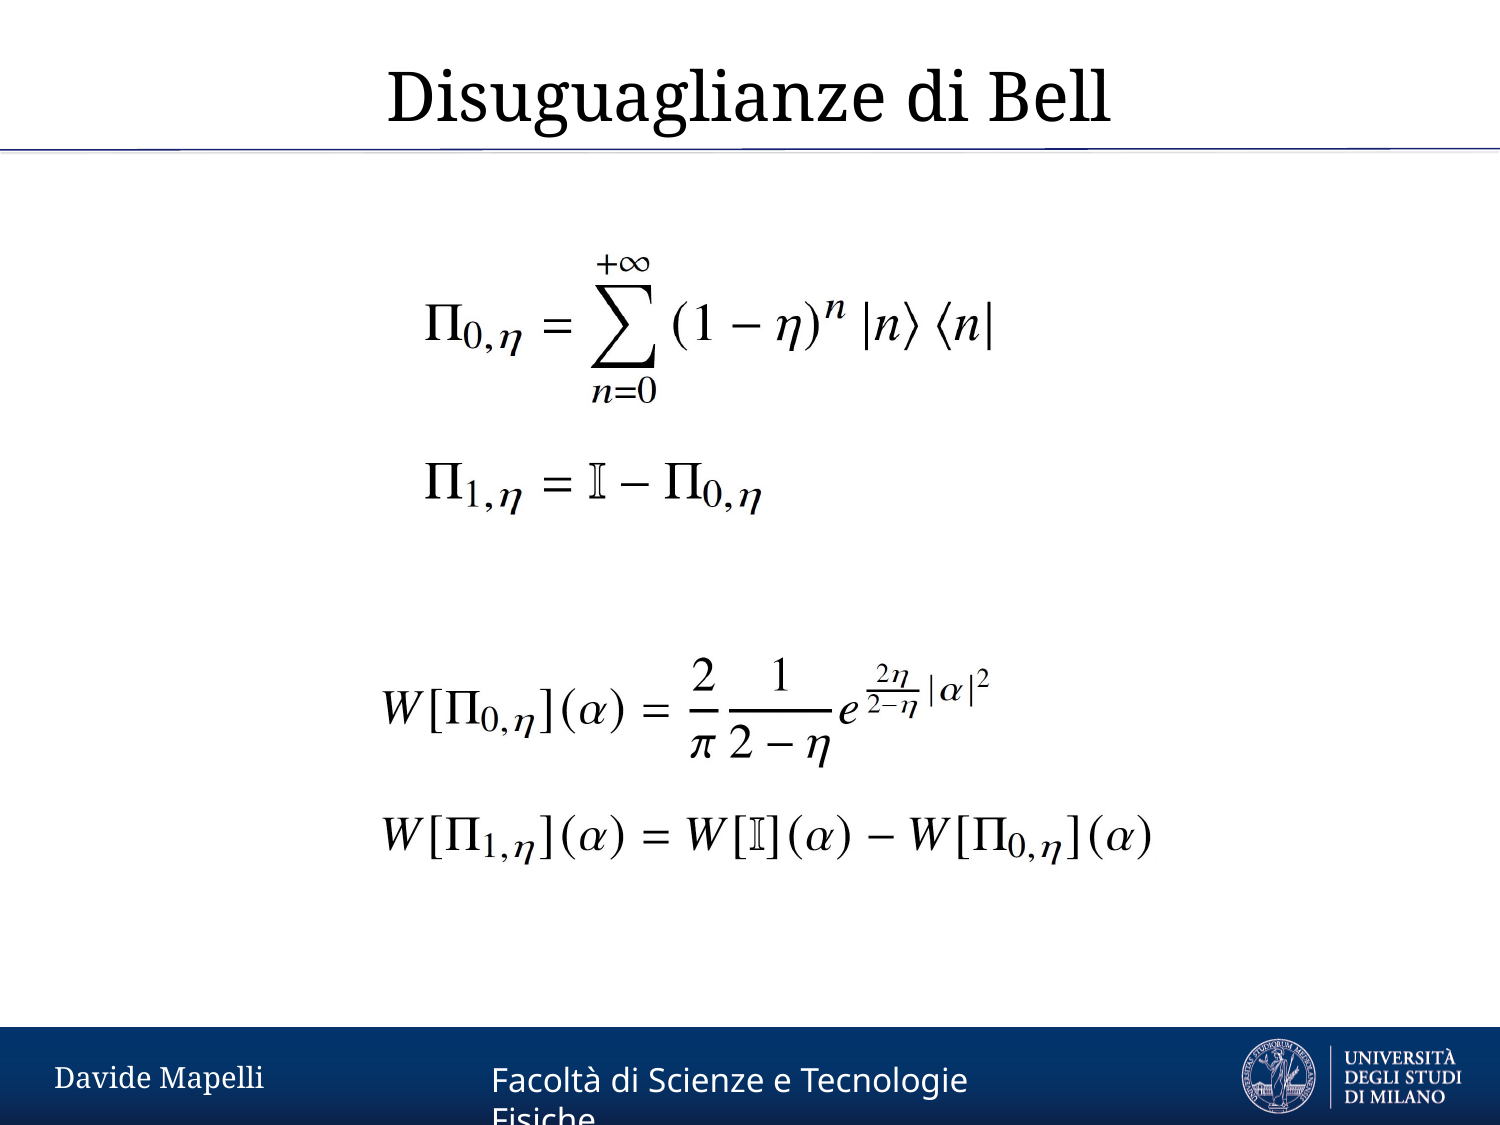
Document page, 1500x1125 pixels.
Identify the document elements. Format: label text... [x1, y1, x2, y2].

picture [416, 245, 1025, 533]
text_box Davide Mapelli [39, 1052, 308, 1103]
text_box Facoltà di Scienze e Tecnologie Fisiche [476, 1052, 1024, 1125]
picture [380, 648, 1181, 880]
title Disuguaglianze di Bell [75, 45, 1425, 233]
picture [0, 1027, 1500, 1125]
